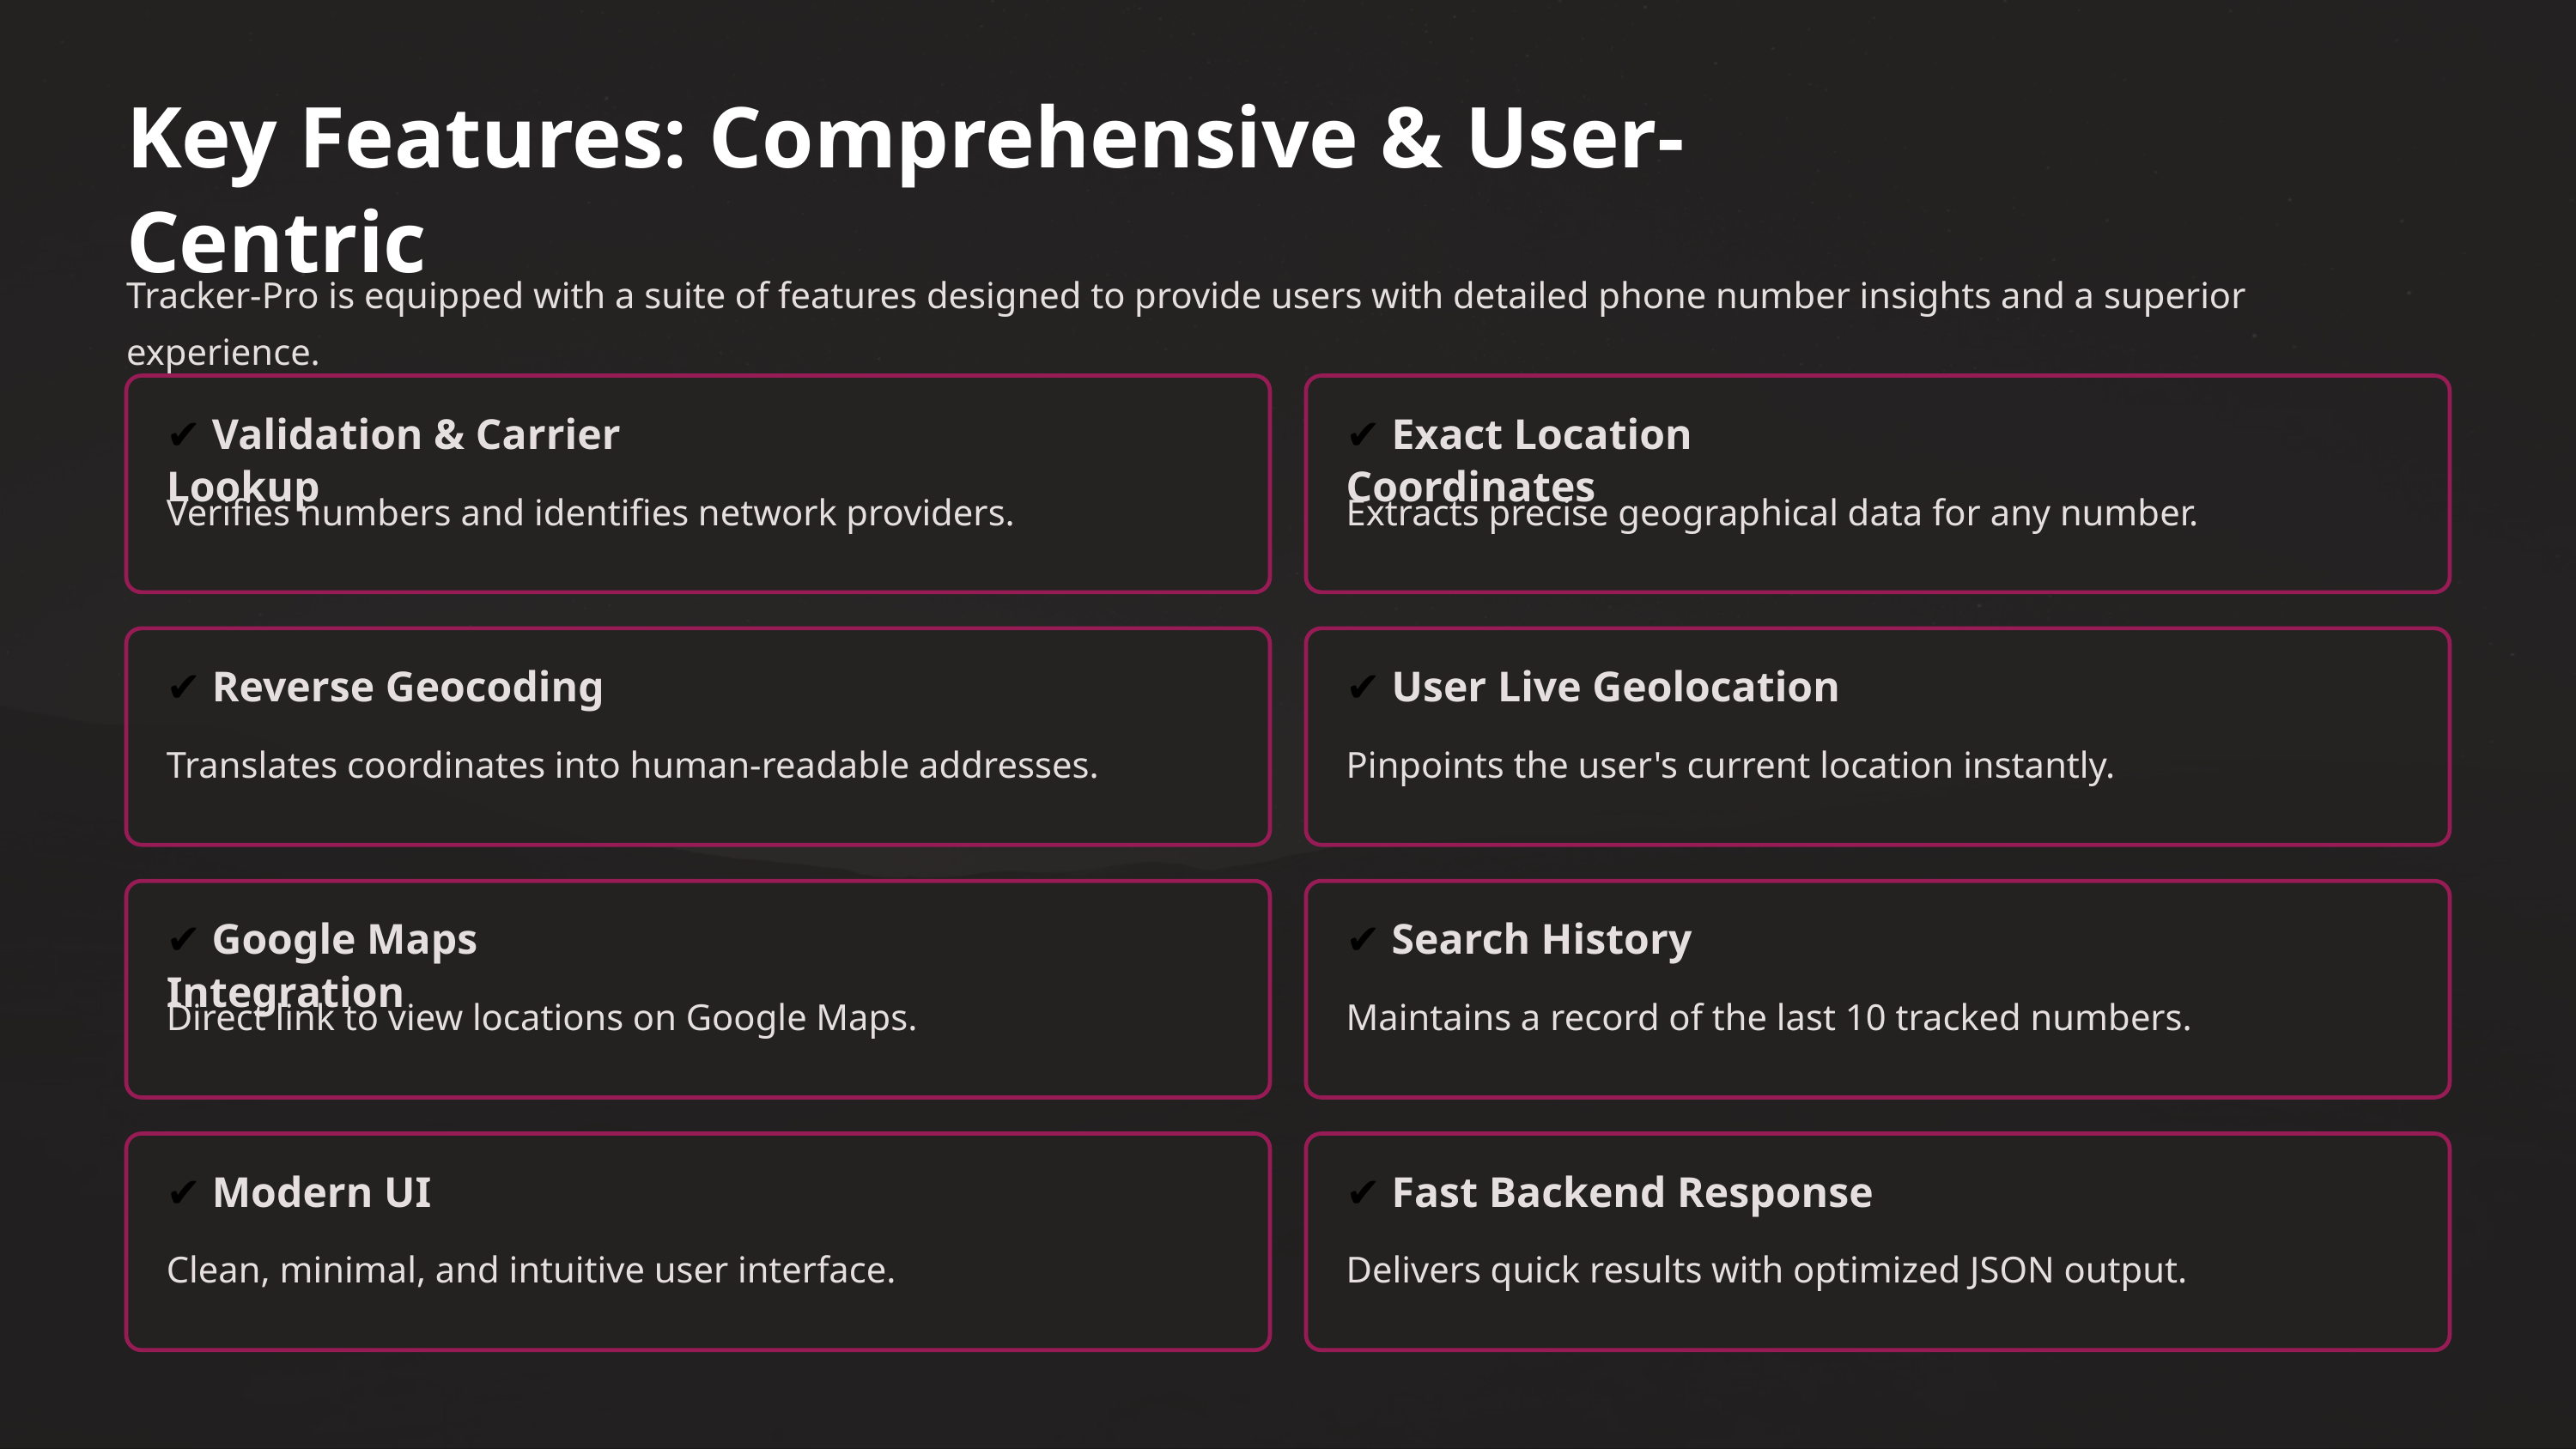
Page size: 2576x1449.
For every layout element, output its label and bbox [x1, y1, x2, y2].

text_box [1303, 878, 2452, 1100]
text_box [124, 373, 1273, 595]
text_box [1303, 1131, 2452, 1353]
text_box [124, 626, 1273, 847]
text_box [124, 878, 1273, 1100]
text_box [1303, 626, 2452, 847]
text_box [1303, 373, 2452, 595]
text_box [124, 1131, 1273, 1353]
text_box [0, 0, 2576, 1449]
